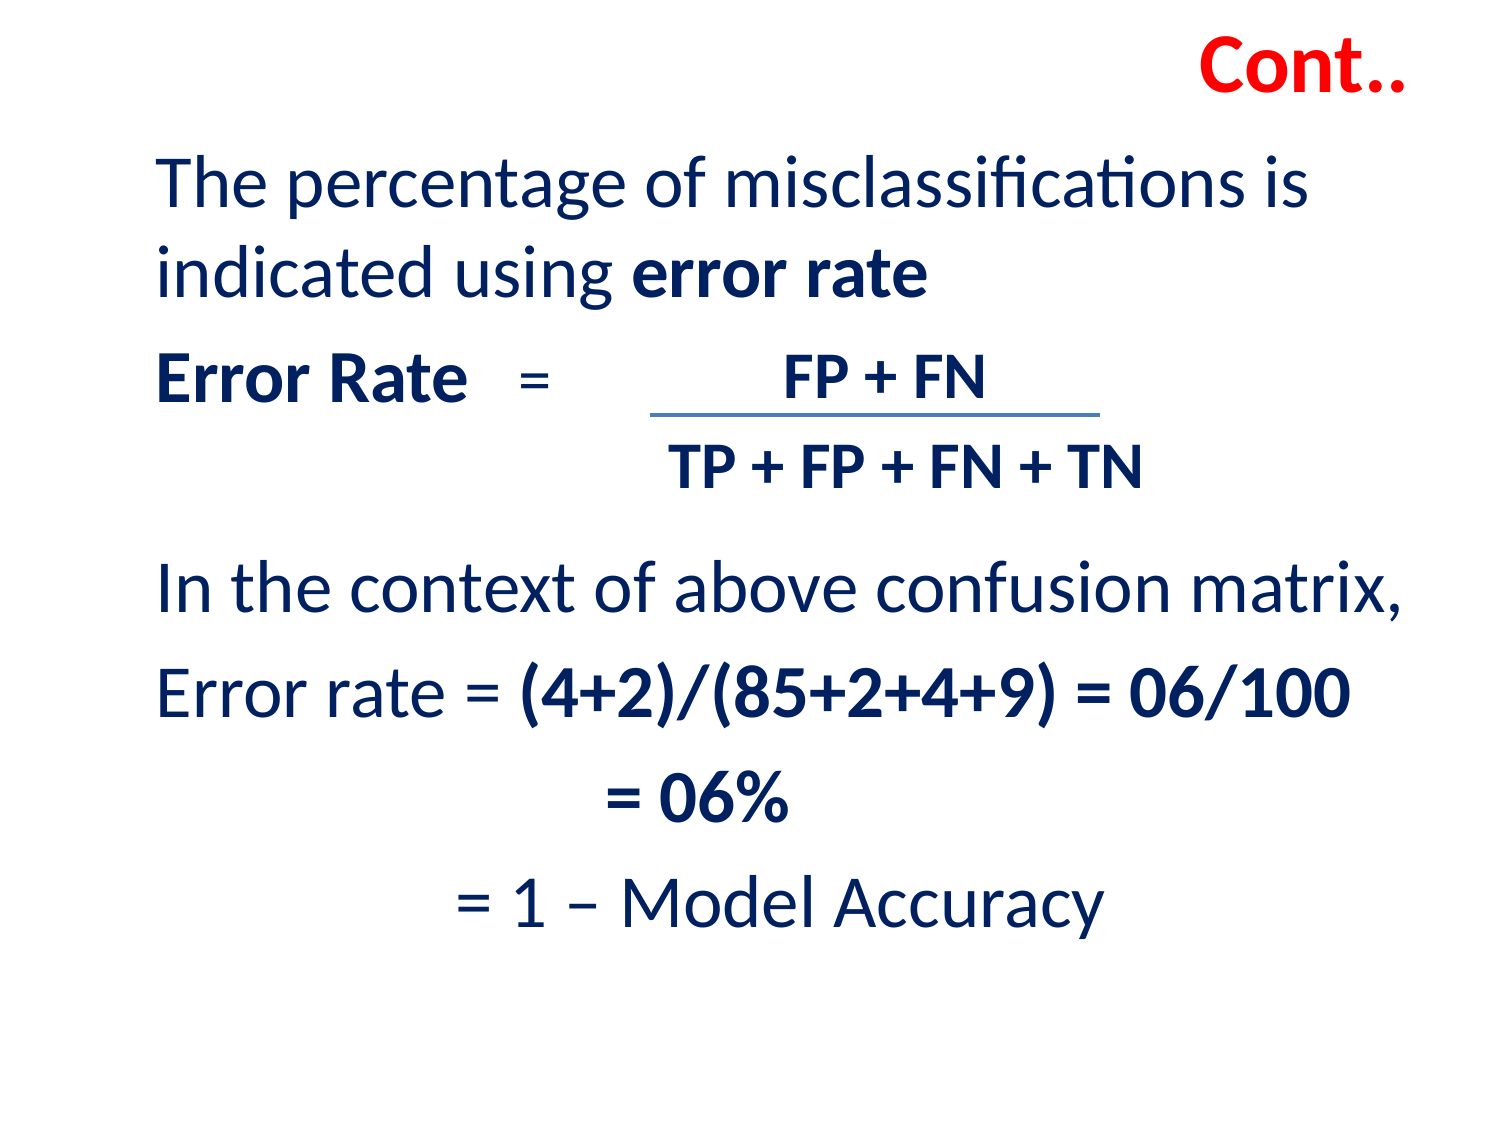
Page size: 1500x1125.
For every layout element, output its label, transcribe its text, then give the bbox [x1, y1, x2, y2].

list The percentage of misclassifications is indicated using error rate Error Rate = In the context of above confusion matrix, Error rate = (4+2)/(85+2+4+9) = 06/100 = 06% = 1 – Model Accuracy [75, 125, 1425, 1088]
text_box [599, 324, 1149, 512]
title Cont.. [75, 0, 1425, 118]
